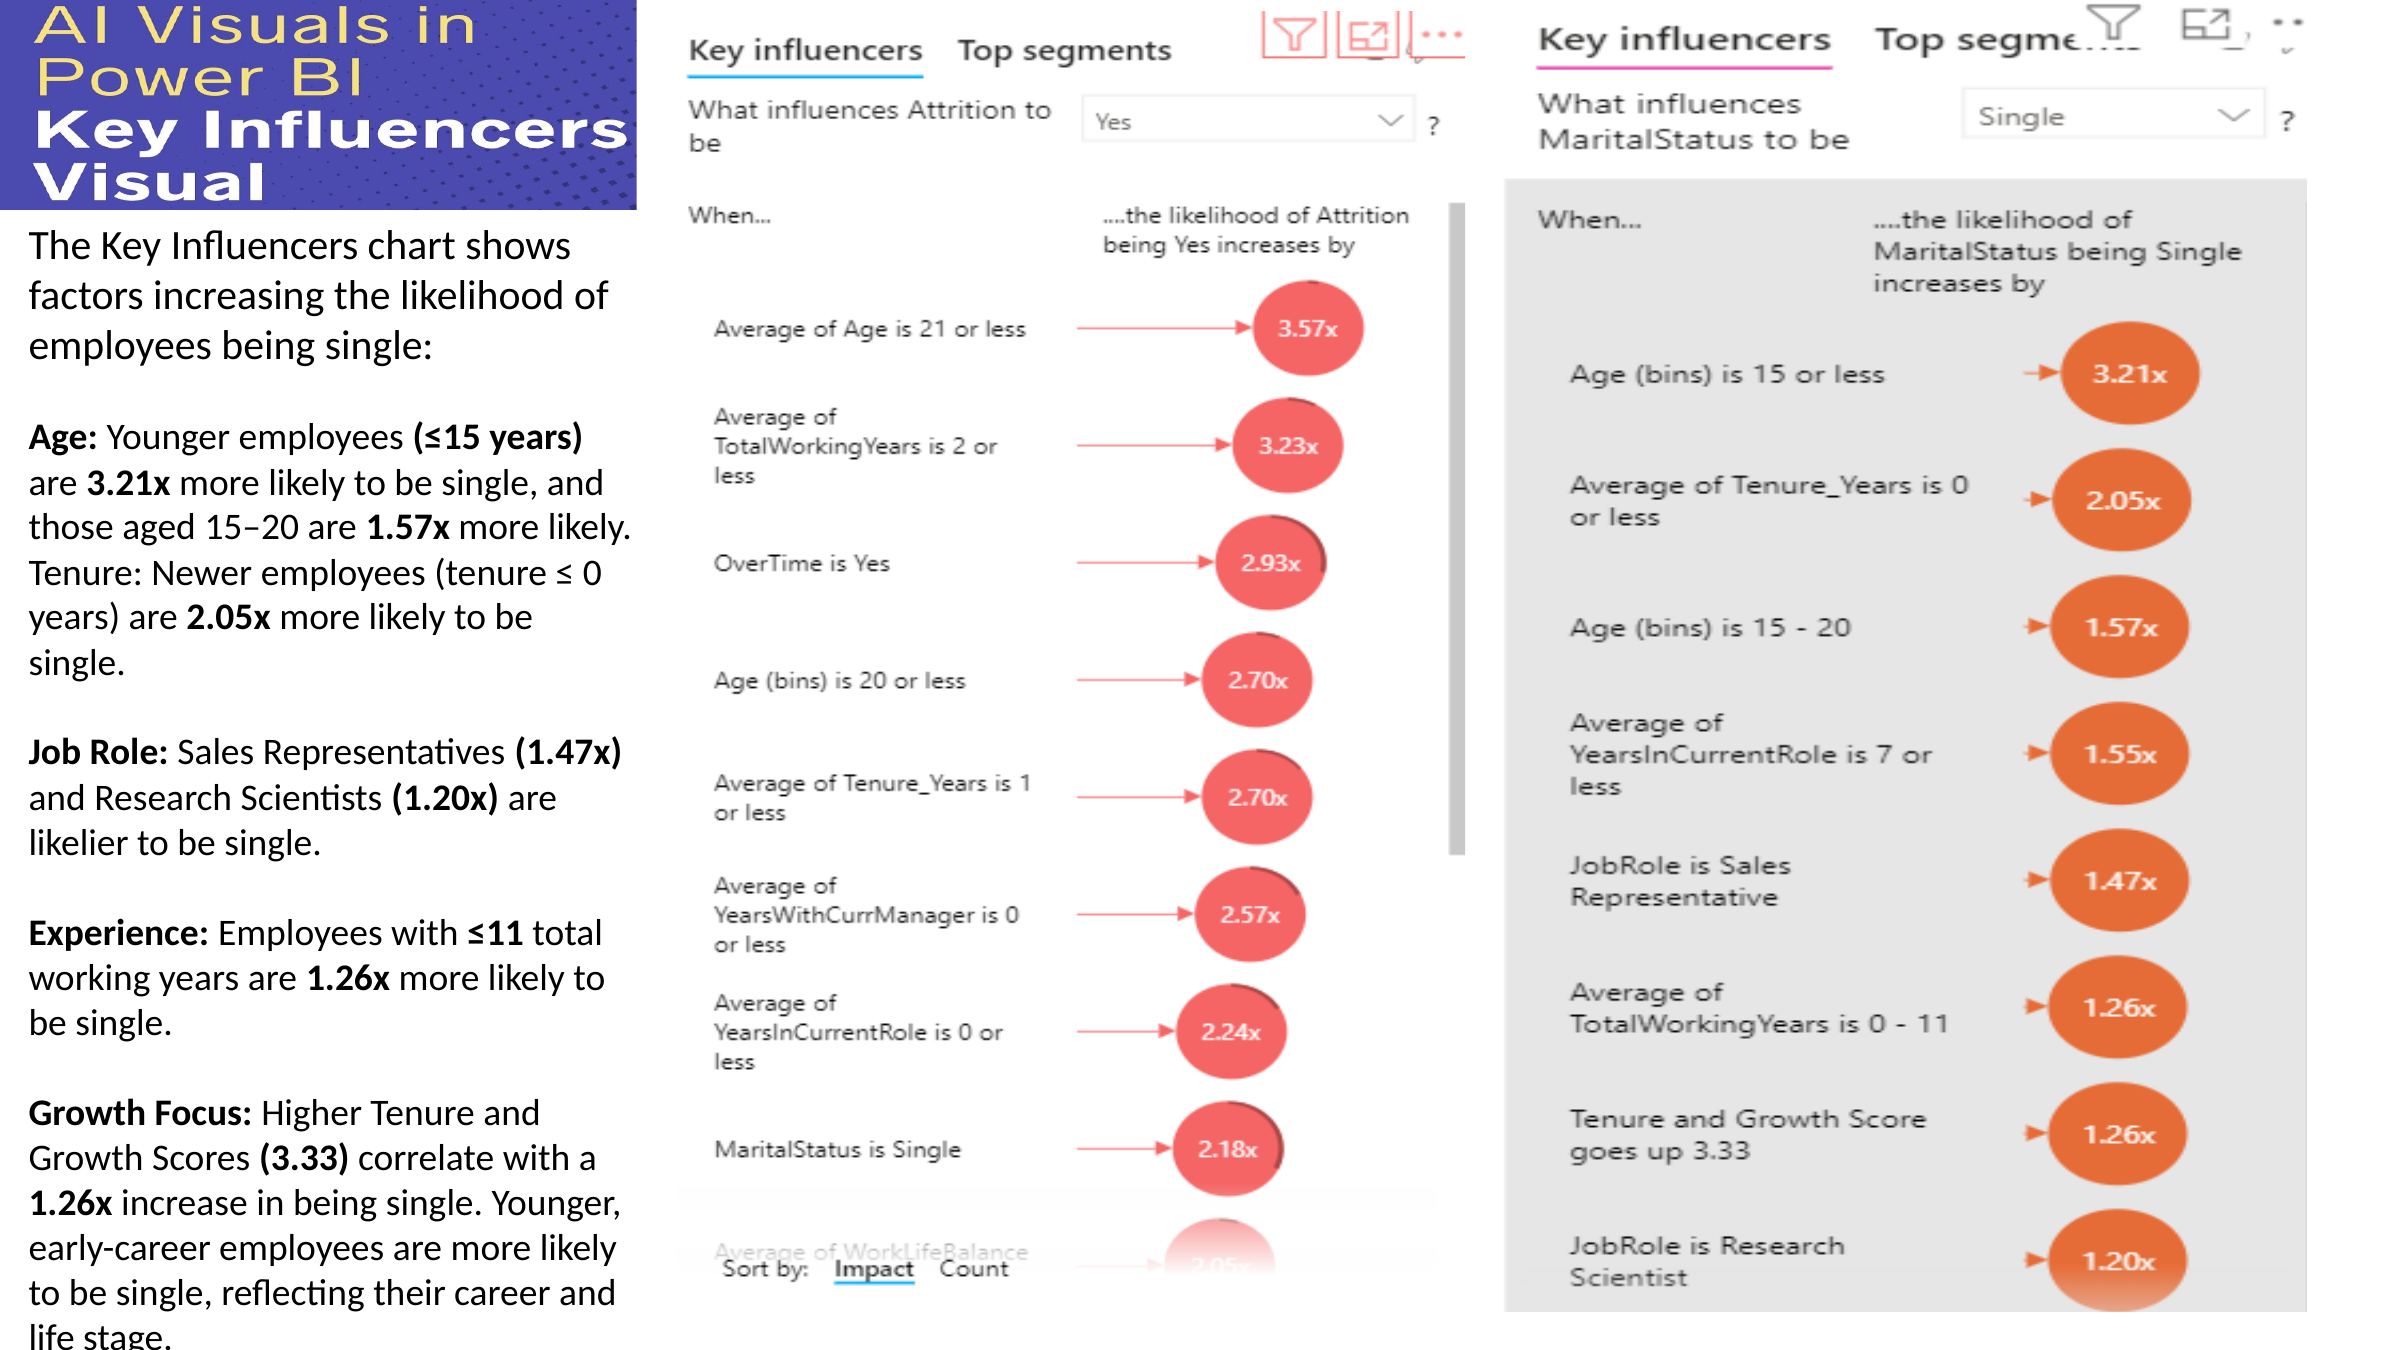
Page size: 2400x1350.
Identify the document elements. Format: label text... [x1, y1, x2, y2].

text_box The Key Influencers chart shows factors increasing the likelihood of employees being single: Age: Younger employees (≤15 years) are 3.21x more likely to be single, and those aged 15–20 are 1.57x more likely. Tenure: Newer employees (tenure ≤ 0 years) are 2.05x more likely to be single. Job Role: Sales Representatives (1.47x) and Research Scientists (1.20x) are likelier to be single. Experience: Employees with ≤11 total working years are 1.26x more likely to be single. Growth Focus: Higher Tenure and Growth Scores (3.33) correlate with a 1.26x increase in being single. Younger, early-career employees are more likely to be single, reflecting their career and life stage. [13, 209, 651, 1350]
picture [1503, 0, 2307, 1312]
picture [674, 11, 1466, 1300]
picture [0, 0, 637, 210]
